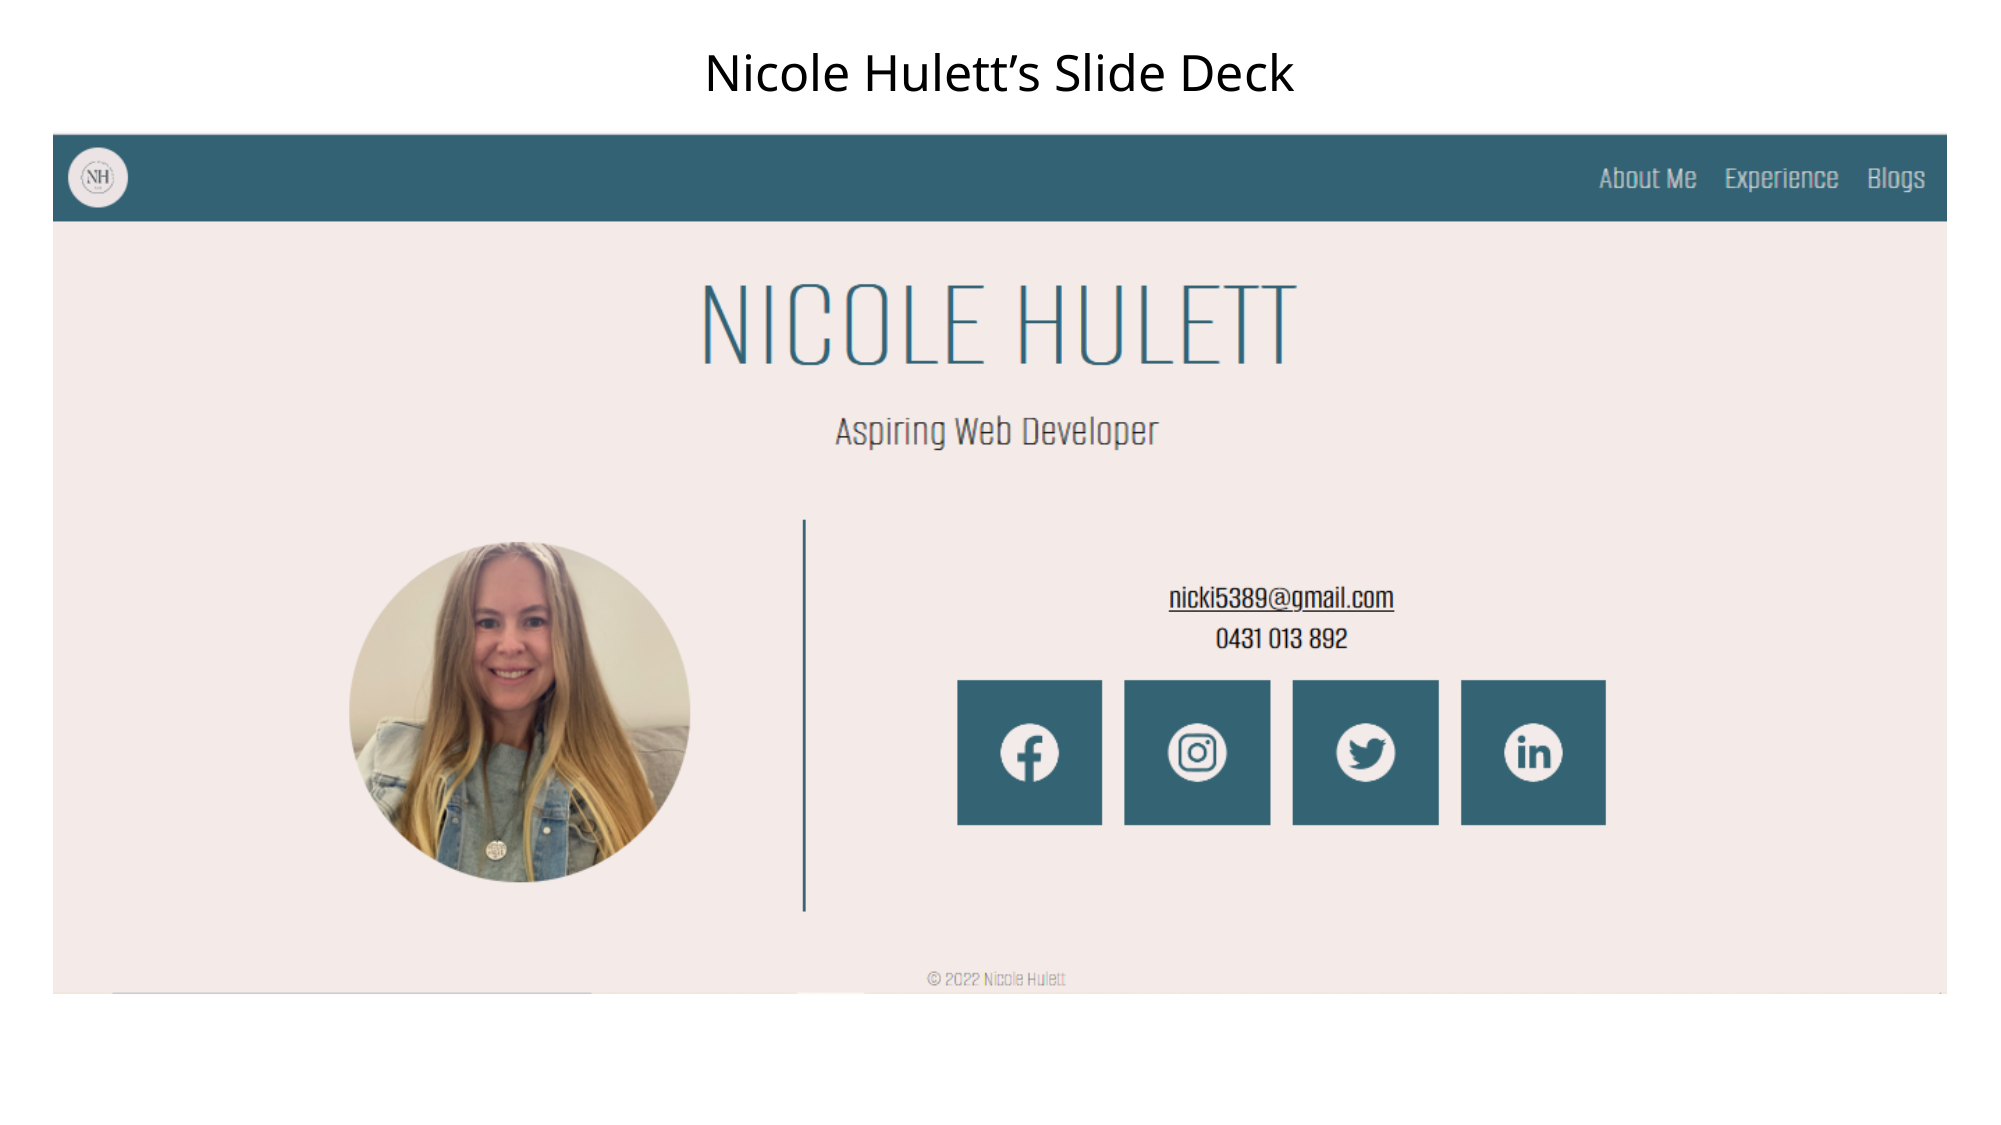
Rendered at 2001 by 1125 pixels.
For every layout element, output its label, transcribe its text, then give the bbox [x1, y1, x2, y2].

picture [53, 131, 1947, 994]
text_box Nicole Hulett’s Slide Deck [652, 34, 1348, 109]
